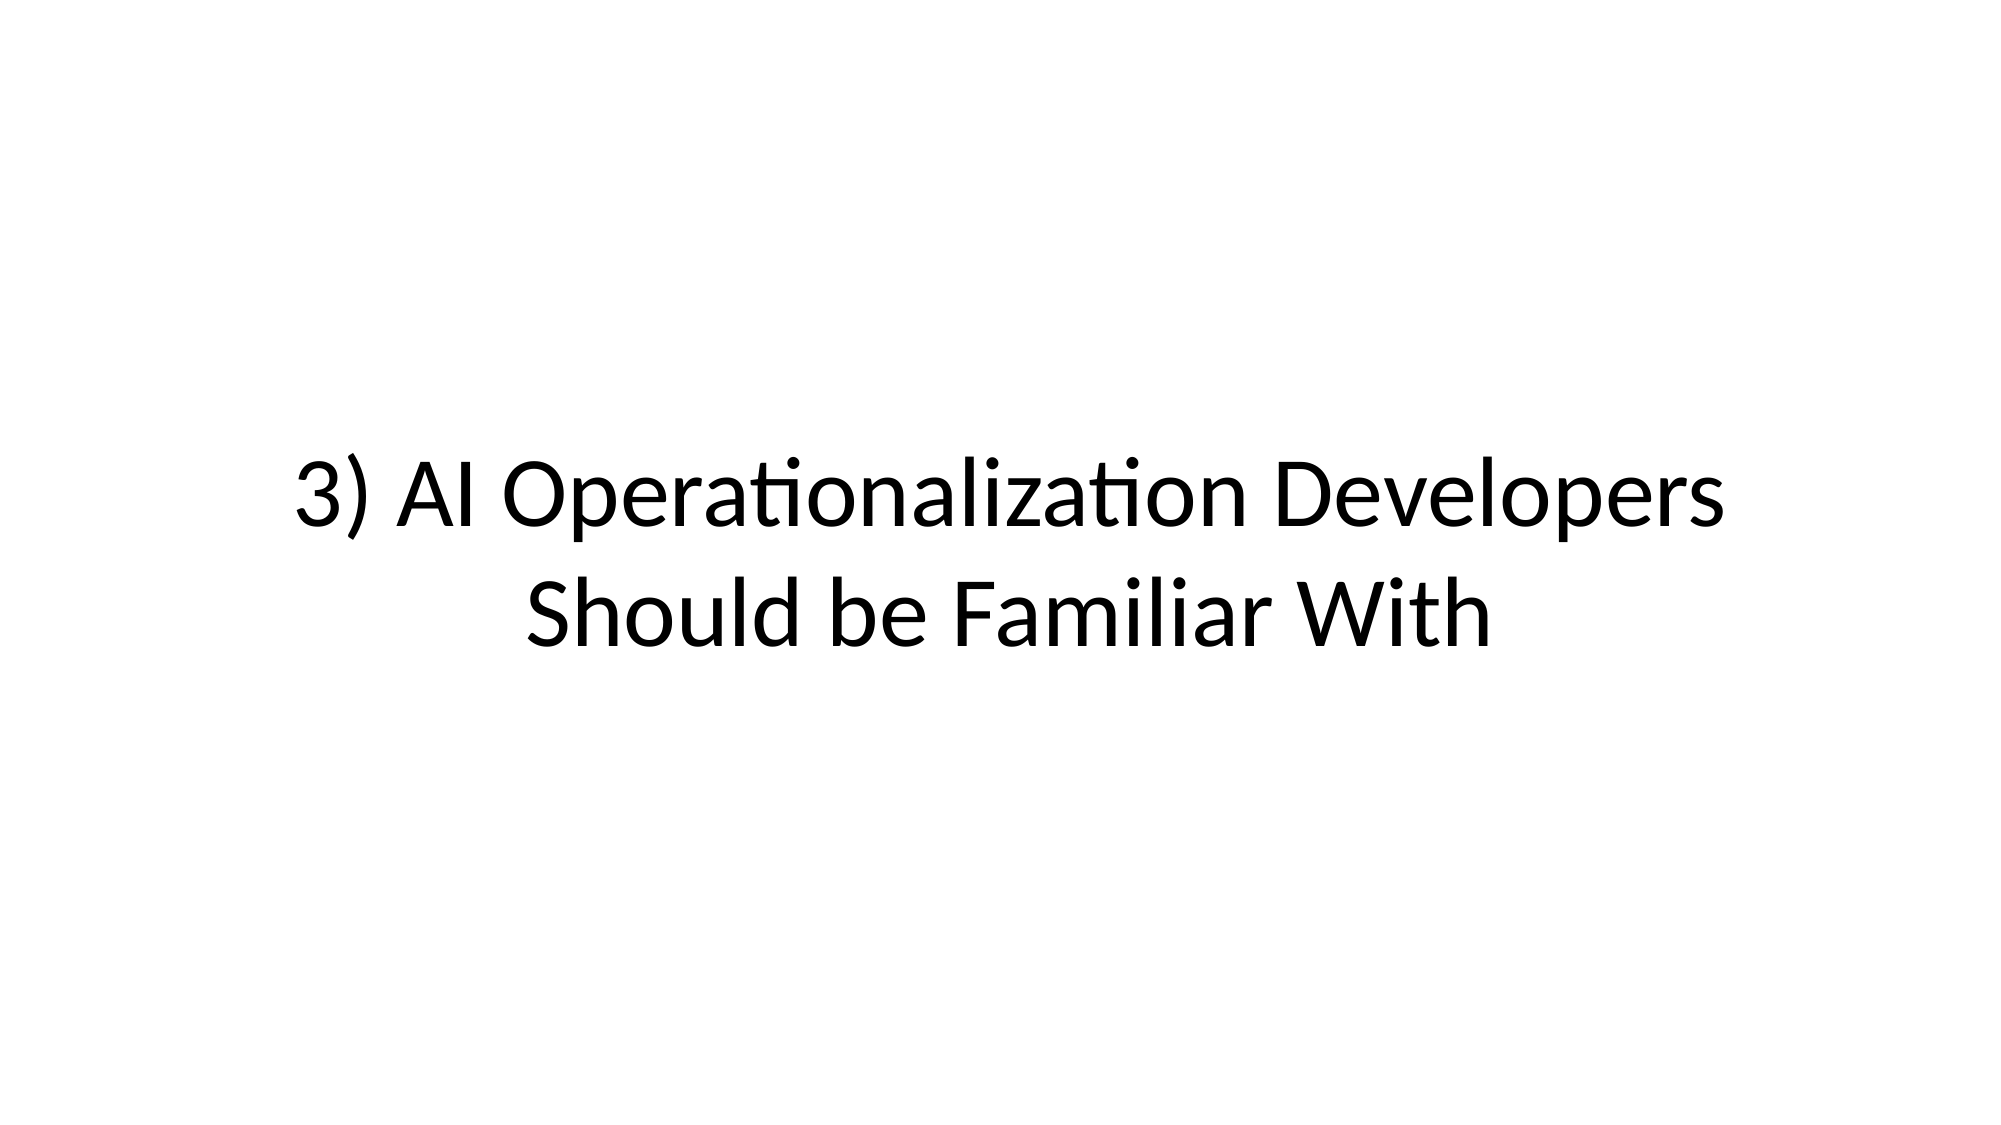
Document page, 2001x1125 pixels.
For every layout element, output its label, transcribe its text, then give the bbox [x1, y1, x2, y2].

text_box 3) AI Operationalization Developers Should be Familiar With [150, 419, 1871, 674]
